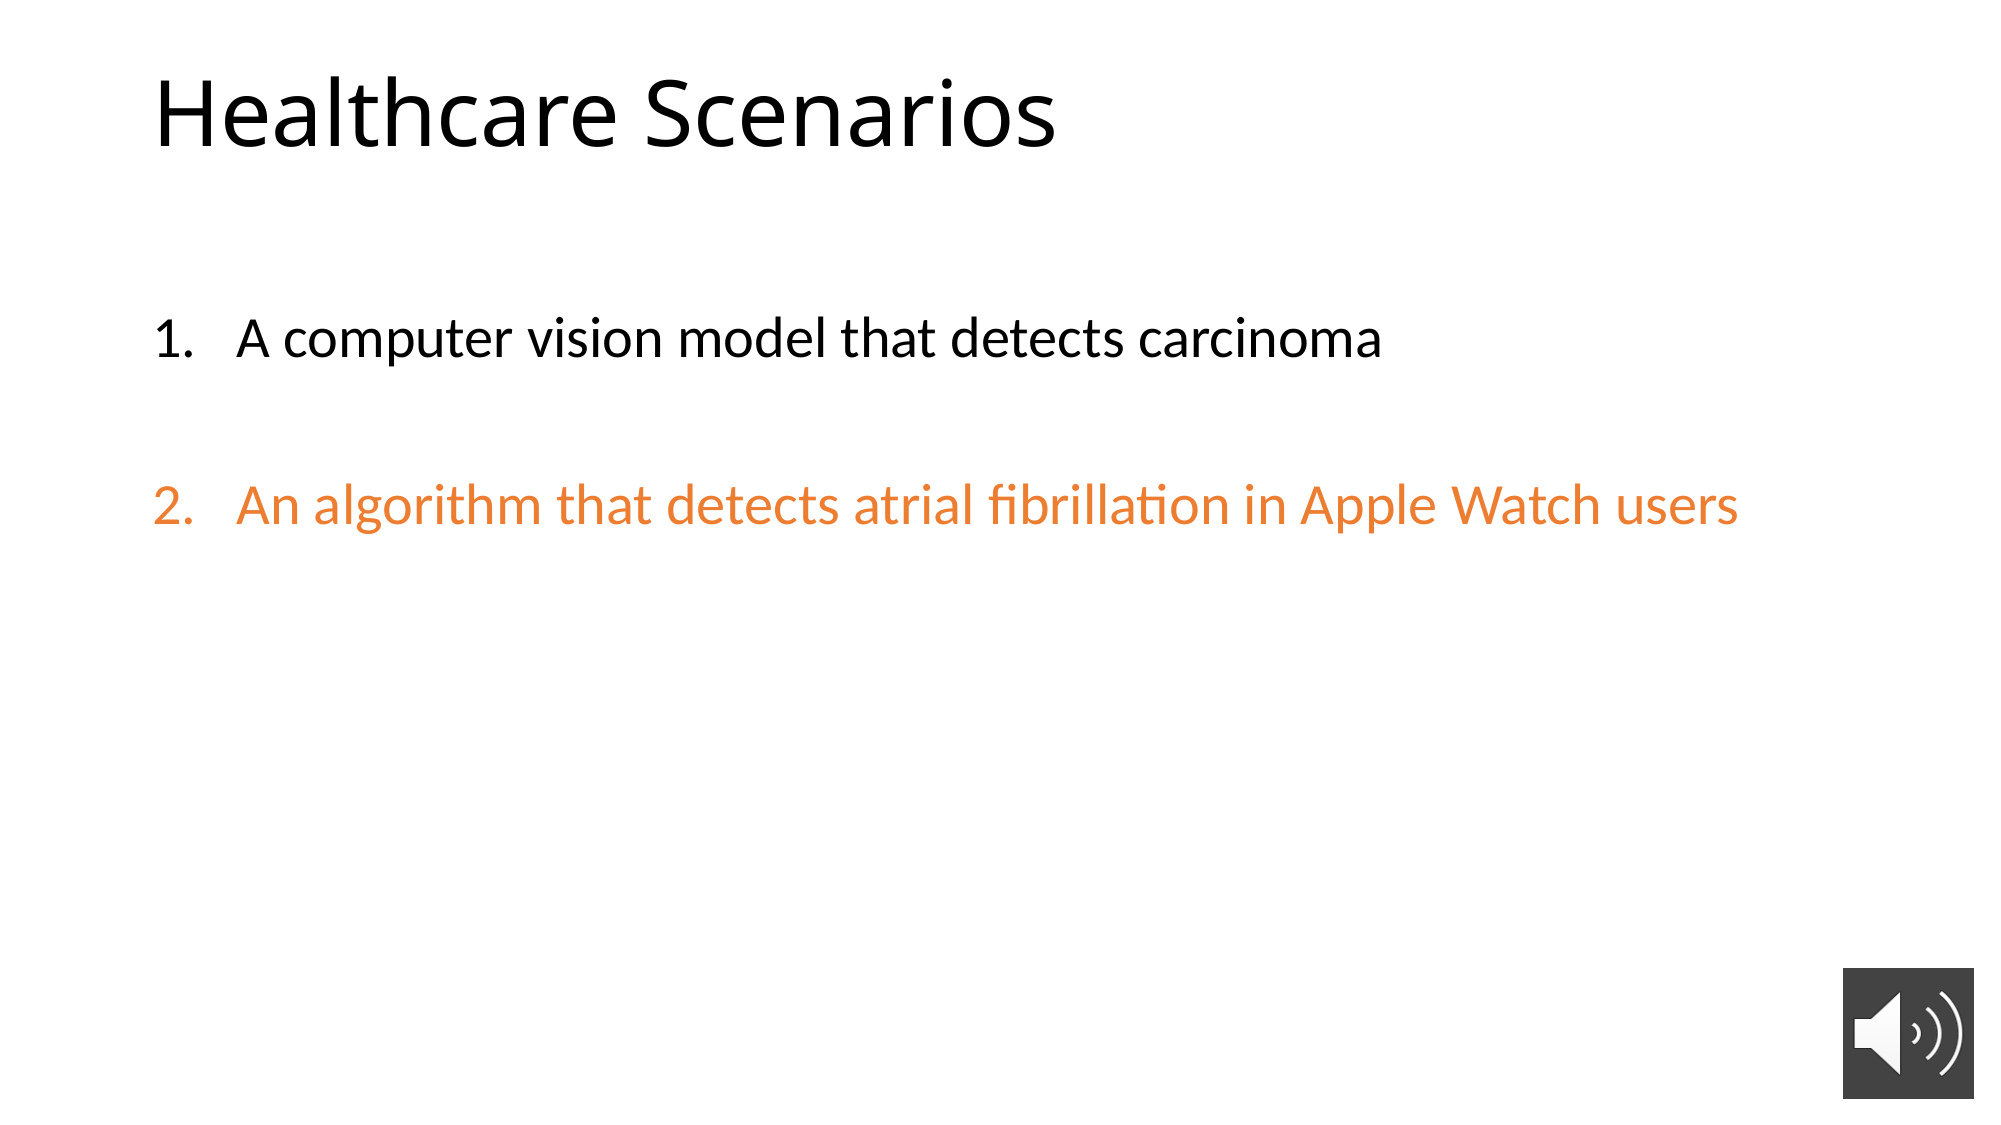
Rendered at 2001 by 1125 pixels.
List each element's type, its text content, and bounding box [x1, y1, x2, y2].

list A computer vision model that detects carcinoma An algorithm that detects atrial fibrillation in Apple Watch users [137, 299, 1863, 1014]
picture [1841, 966, 1975, 1100]
title Healthcare Scenarios [137, 59, 1863, 278]
